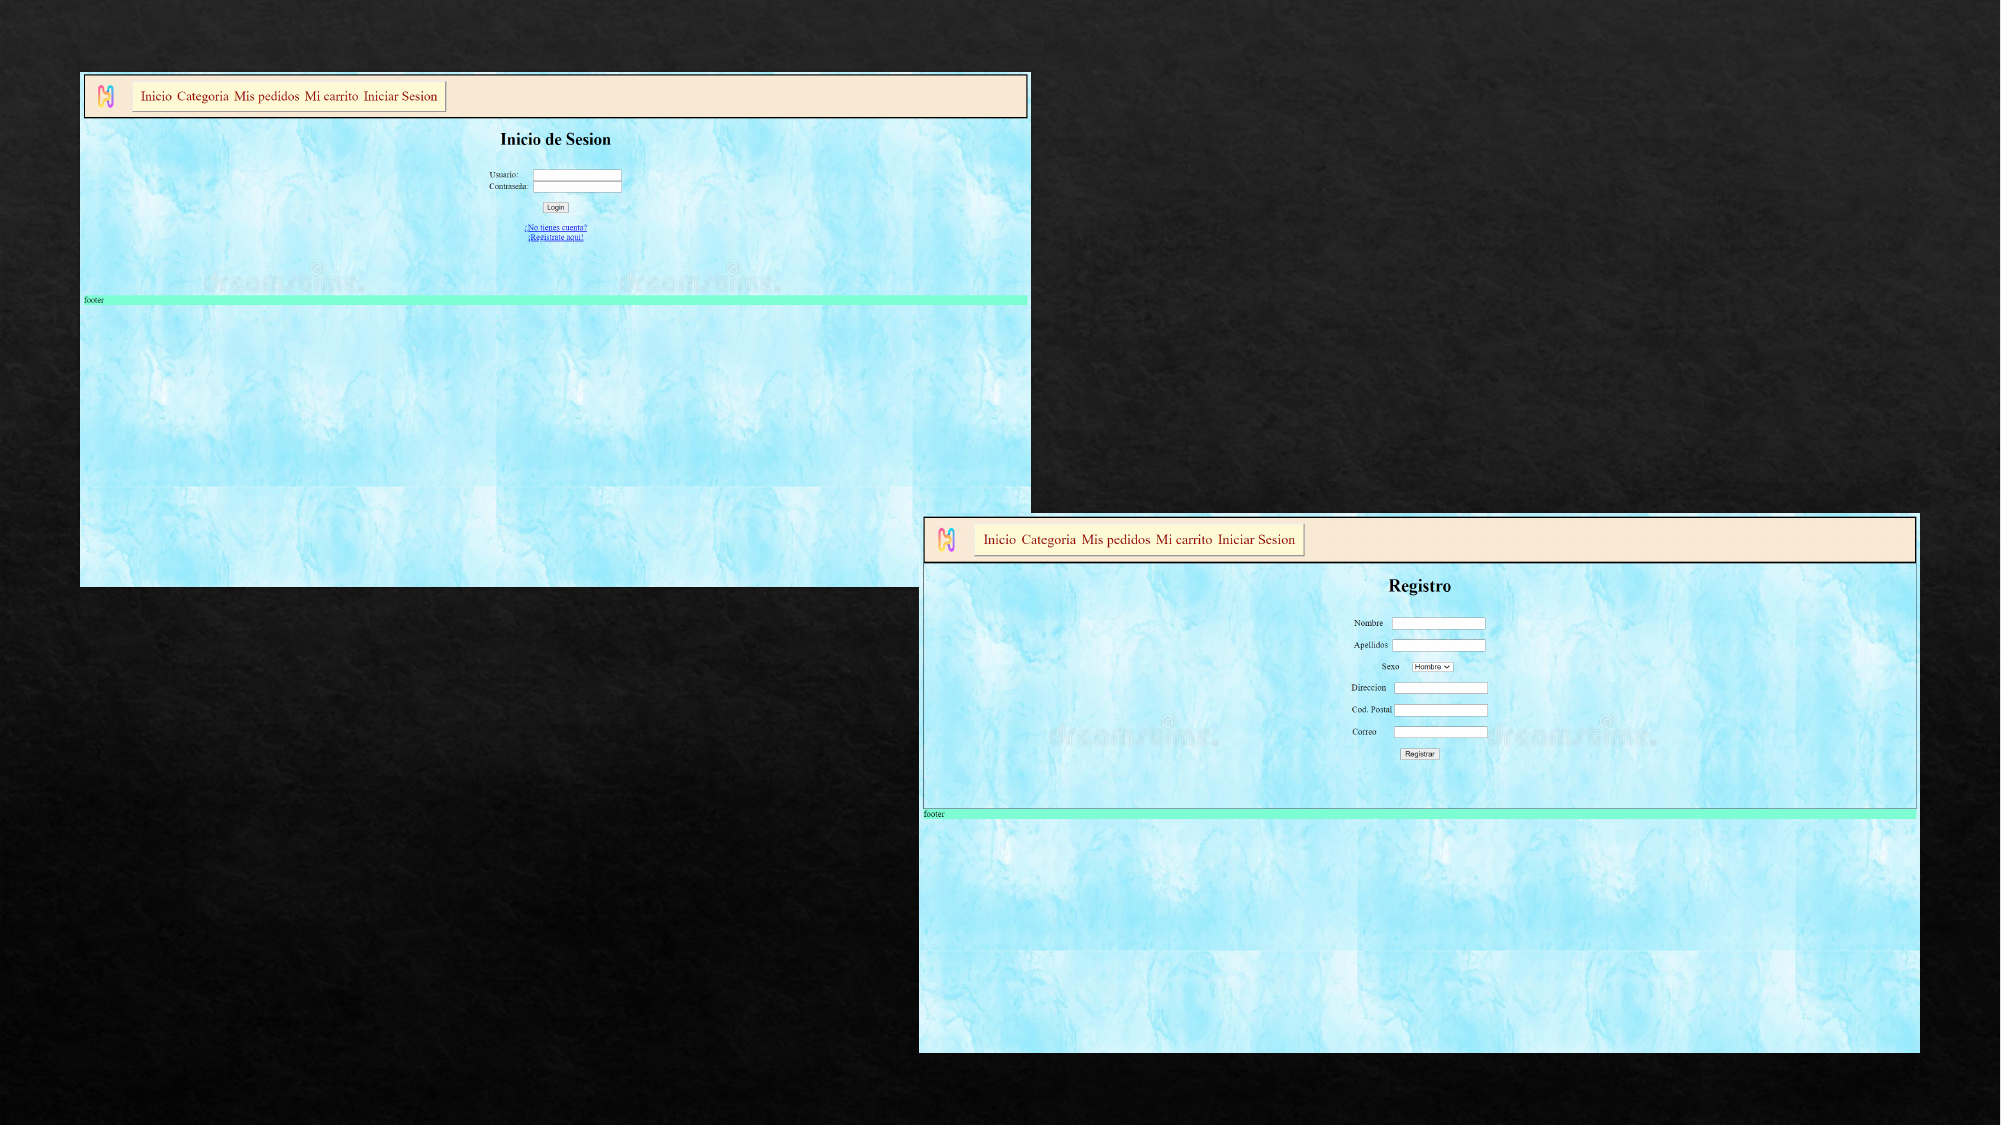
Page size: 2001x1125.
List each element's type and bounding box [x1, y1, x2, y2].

picture [919, 512, 1920, 1053]
list [80, 72, 1031, 588]
